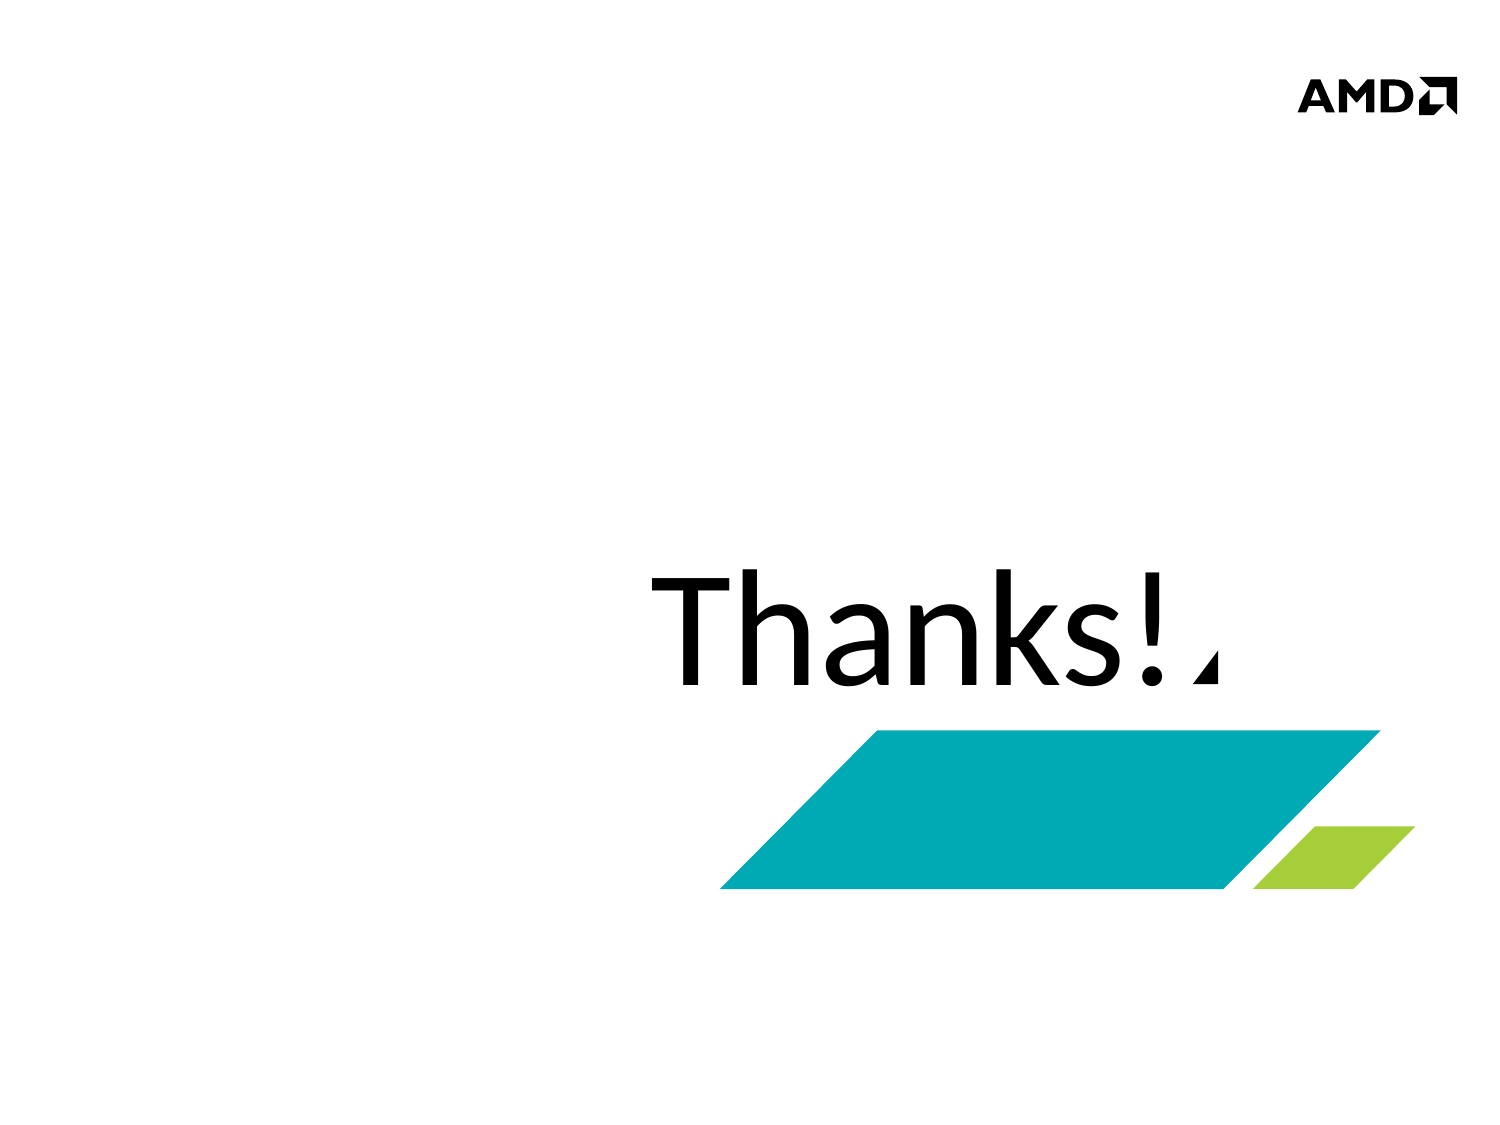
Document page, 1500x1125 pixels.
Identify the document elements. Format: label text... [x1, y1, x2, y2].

title Thanks! [548, 416, 1181, 719]
